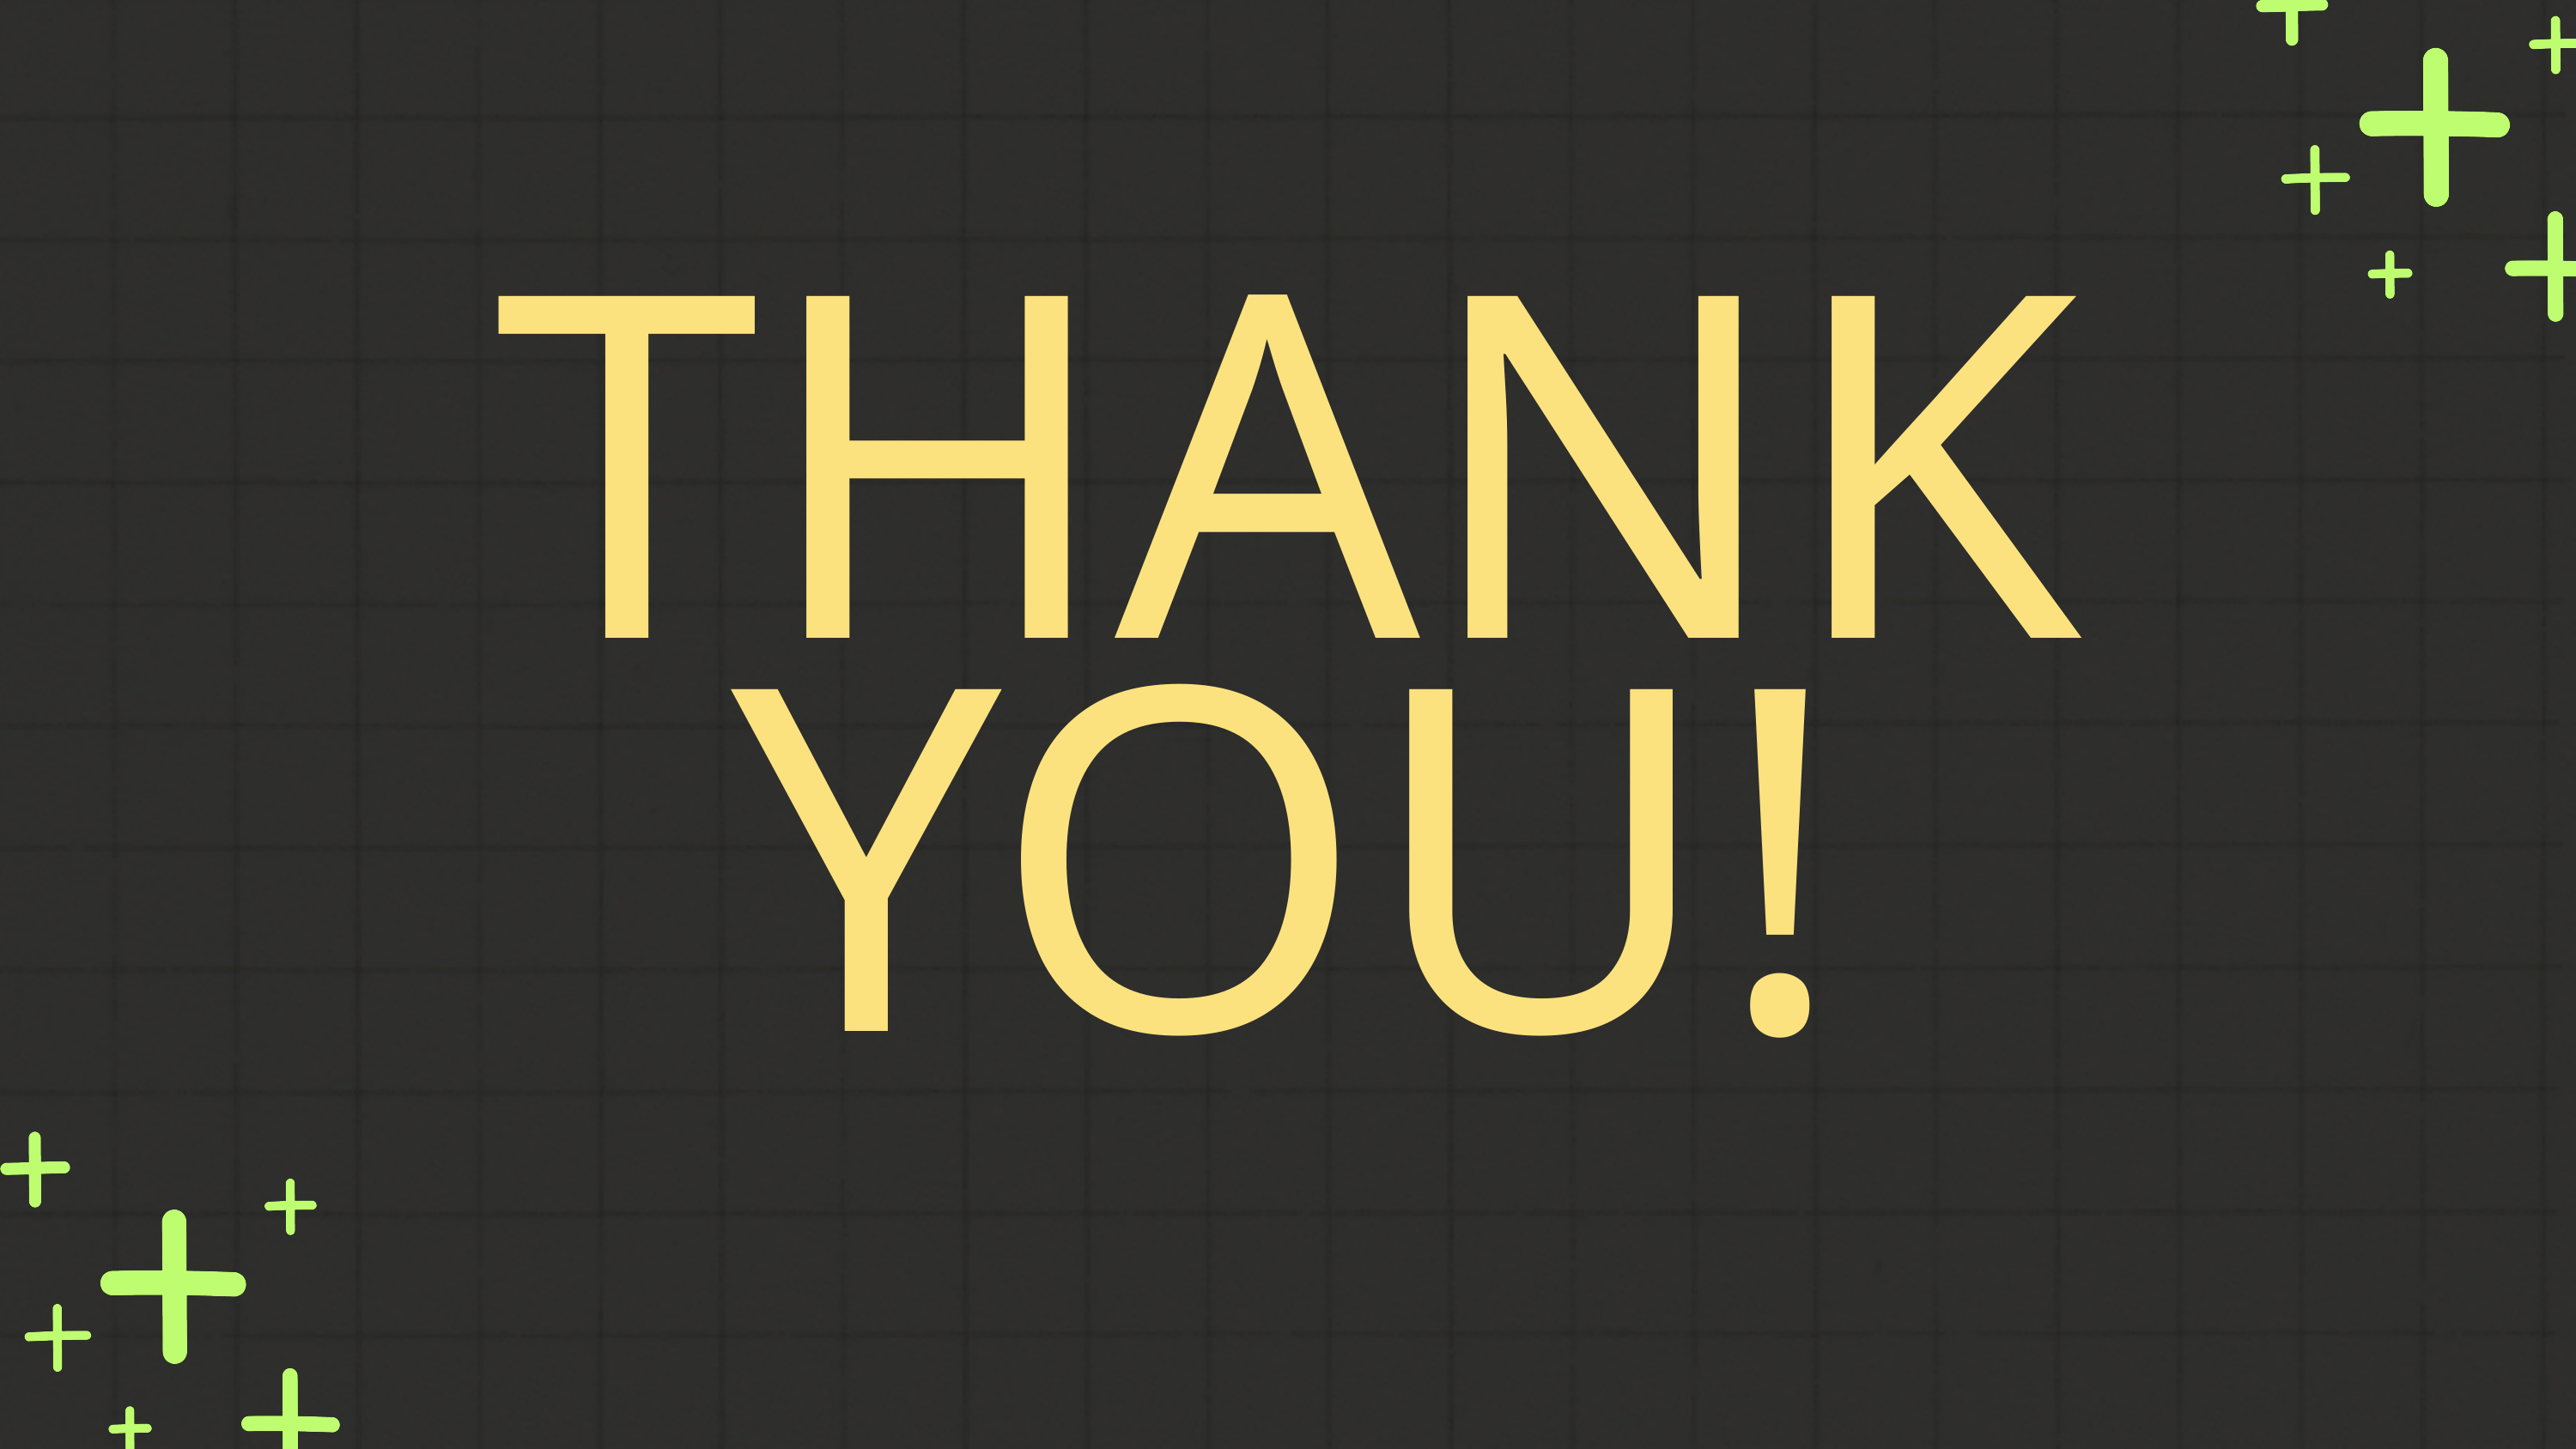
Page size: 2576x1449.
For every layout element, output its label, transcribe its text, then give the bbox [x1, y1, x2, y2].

text_box [0, 1131, 340, 1449]
text_box THANK YOU! [283, 341, 2293, 1127]
text_box [0, 0, 2576, 1449]
text_box [2256, 0, 2576, 322]
